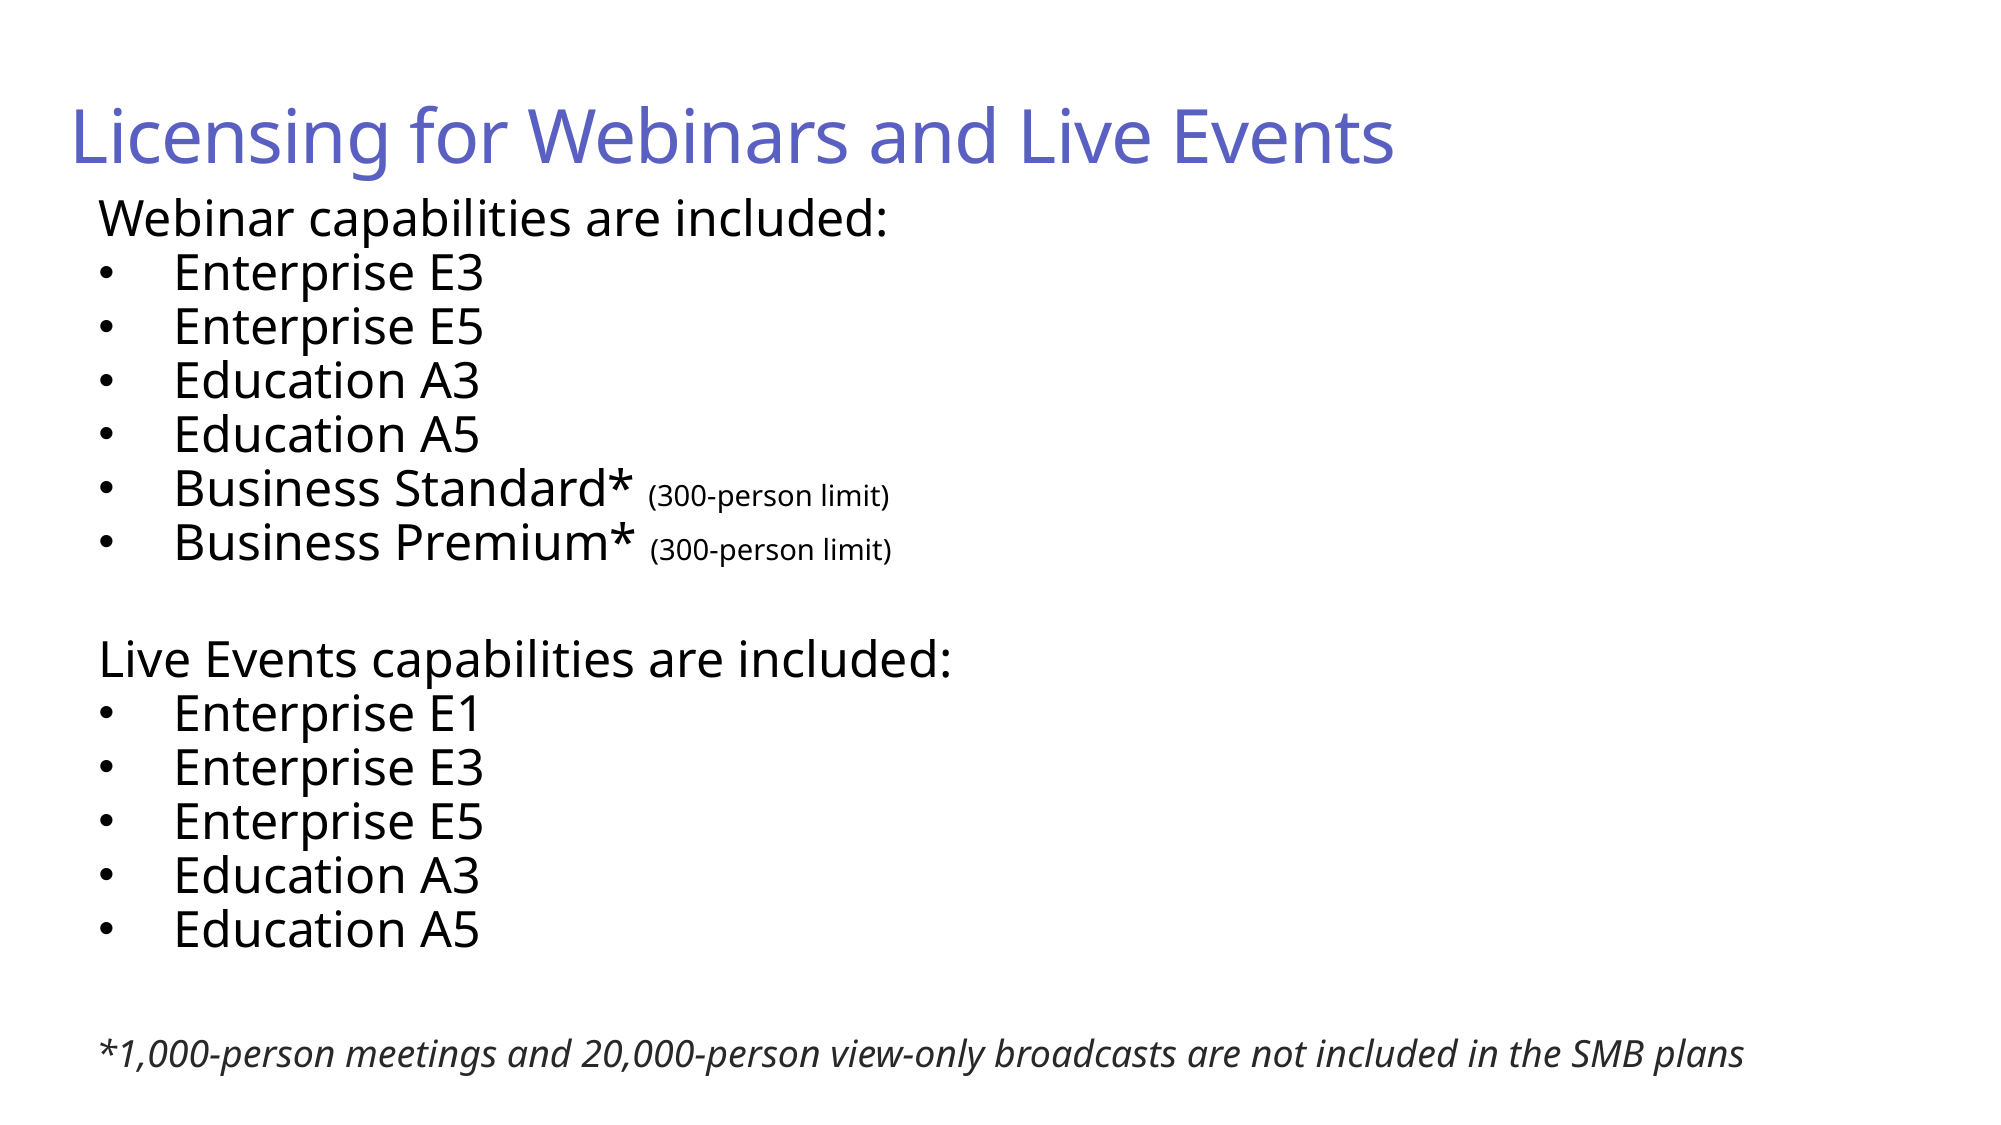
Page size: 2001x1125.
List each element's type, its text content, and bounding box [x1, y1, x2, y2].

text_box *1,000-person meetings and 20,000-person view-only broadcasts are not included in the SMB plans [81, 1023, 2000, 1083]
list Webinar capabilities are included: Enterprise E3 Enterprise E5 Education A3 Education A5 Business Standard* (300-person limit) Business Premium* (300-person limit) Live Events capabilities are included: Enterprise E1 Enterprise E3 Enterprise E5 Education A3 Education A5 [98, 193, 1958, 1021]
title Licensing for Webinars and Live Events [69, 71, 1930, 194]
